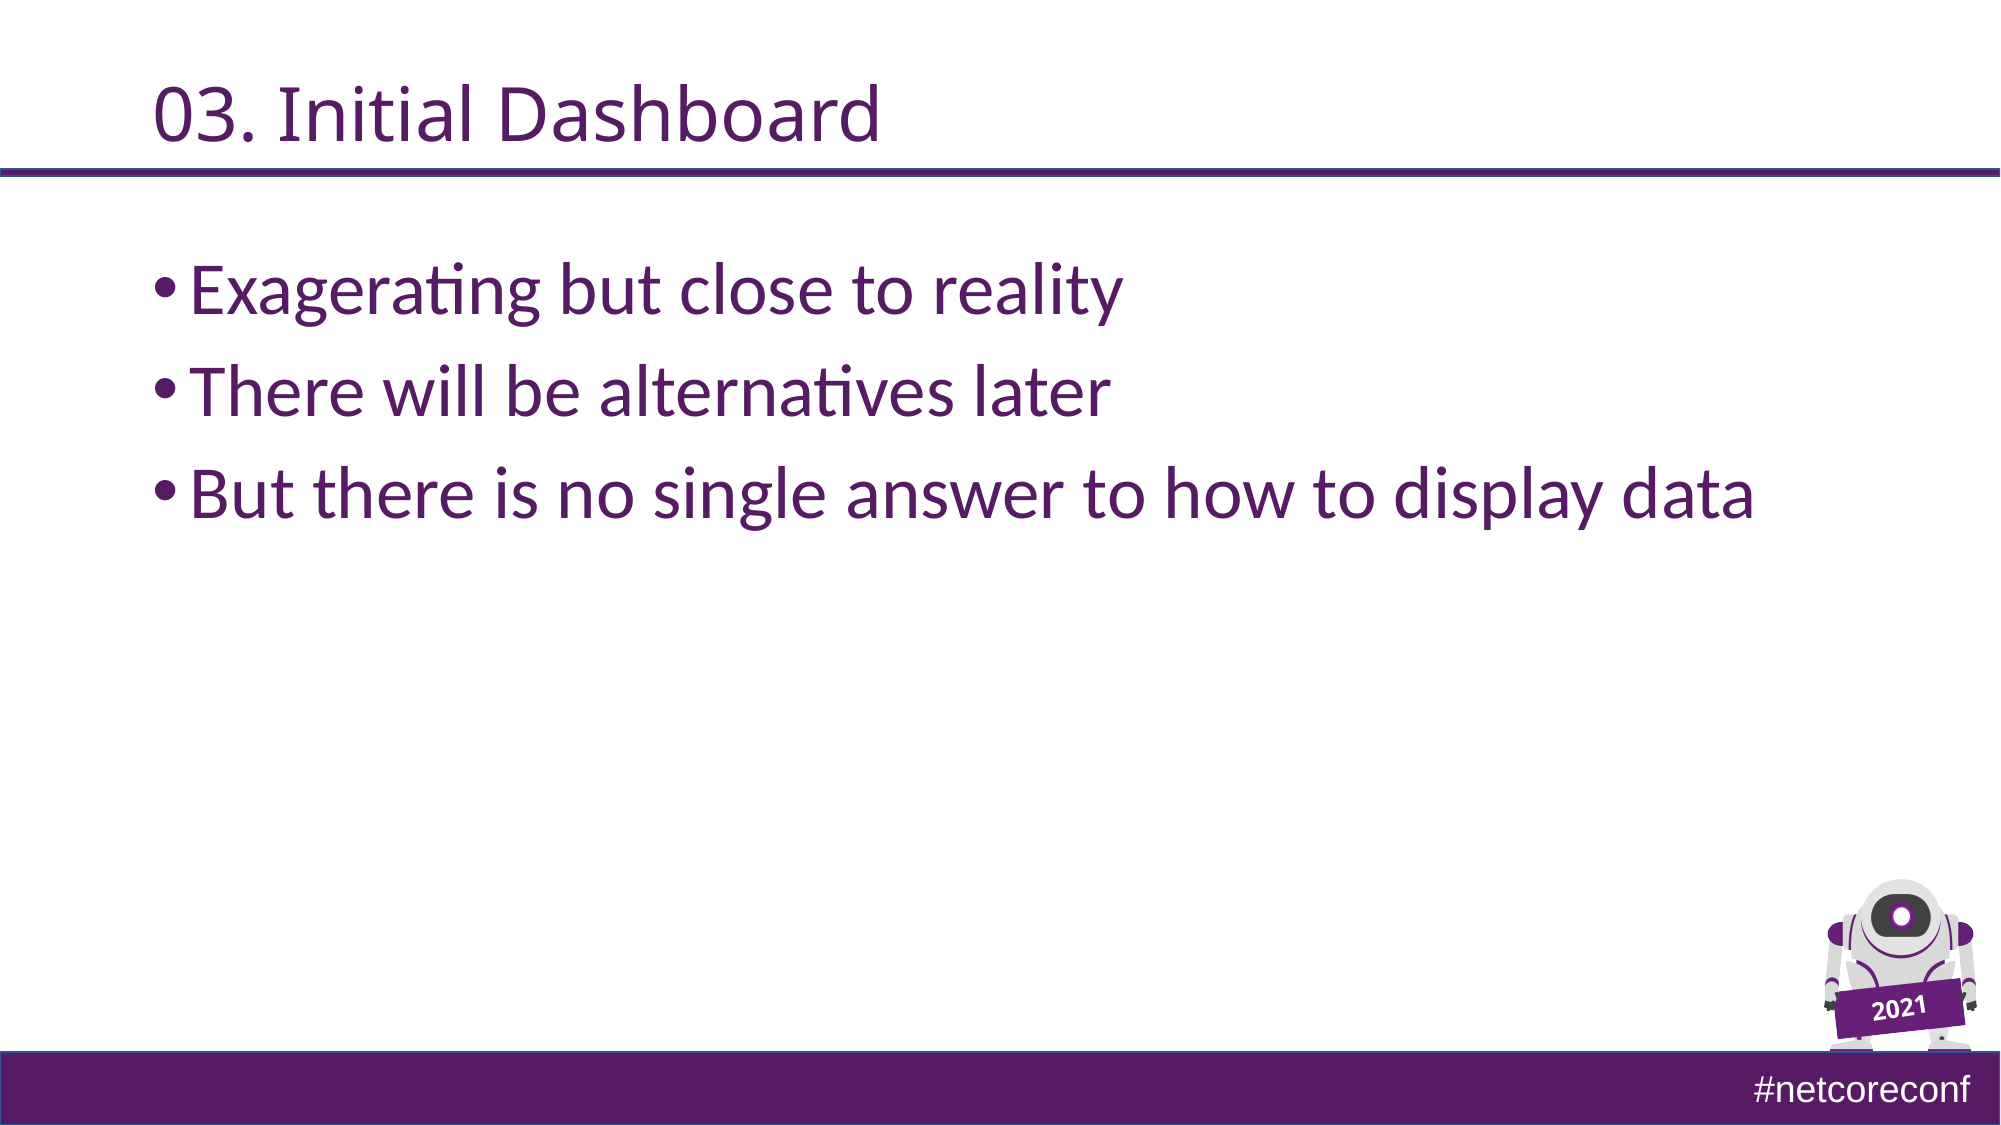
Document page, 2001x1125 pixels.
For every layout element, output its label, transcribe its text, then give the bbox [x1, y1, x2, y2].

picture [1824, 879, 1977, 1051]
list Exagerating but close to reality There will be alternatives later But there is no single answer to how to display data [137, 242, 1863, 957]
title 03. Initial Dashboard [137, 20, 1863, 213]
